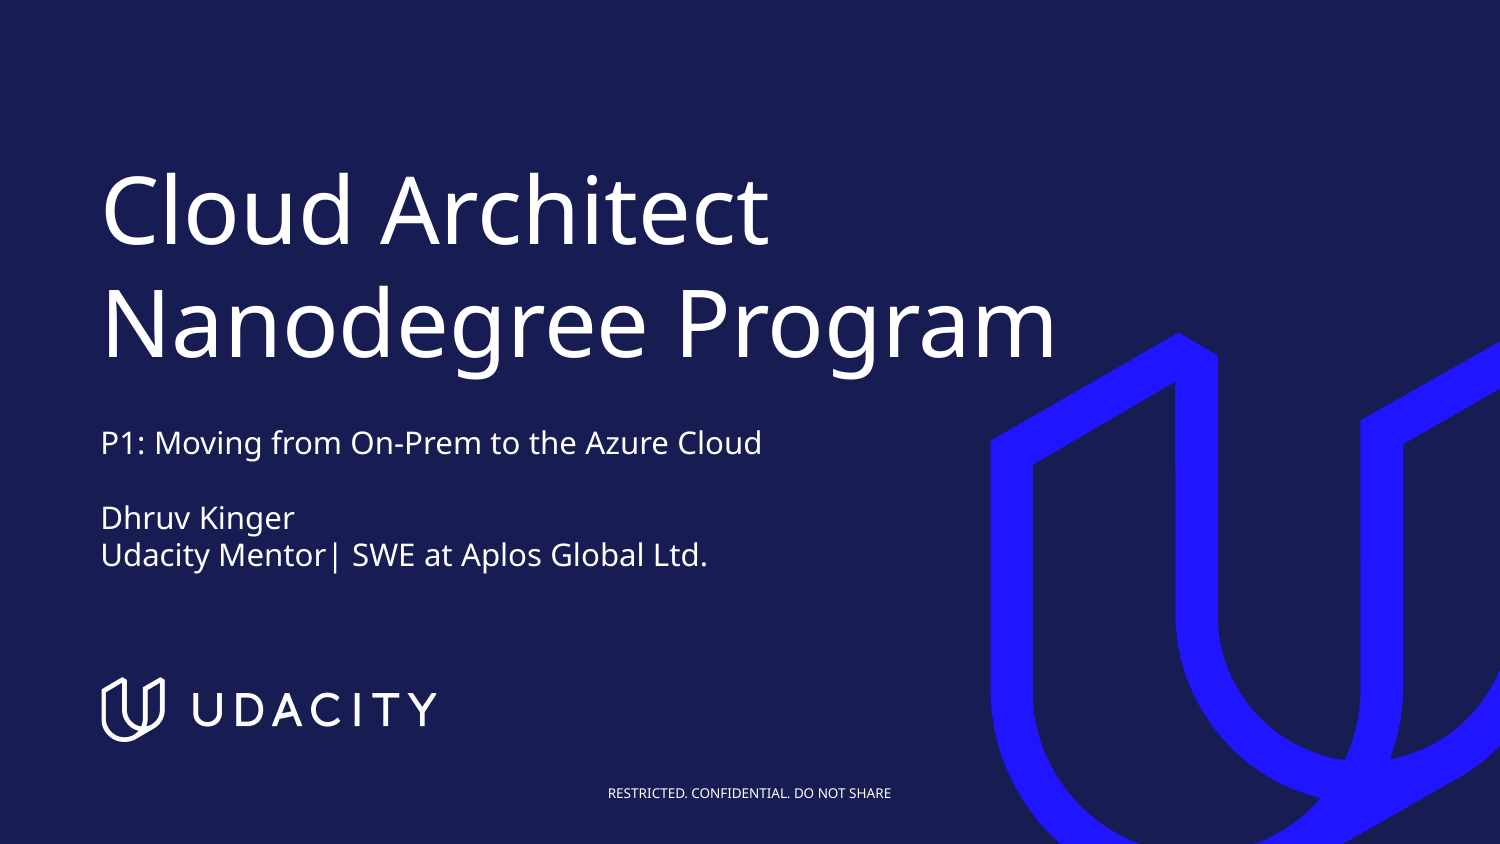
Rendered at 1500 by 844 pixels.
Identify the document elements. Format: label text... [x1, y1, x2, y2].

picture [0, 0, 1500, 844]
subtitle P1: Moving from On-Prem to the Azure Cloud Dhruv Kinger Udacity Mentor| SWE at Aplos Global Ltd. [100, 423, 1119, 580]
title Cloud Architect Nanodegree Program [100, 161, 1119, 365]
